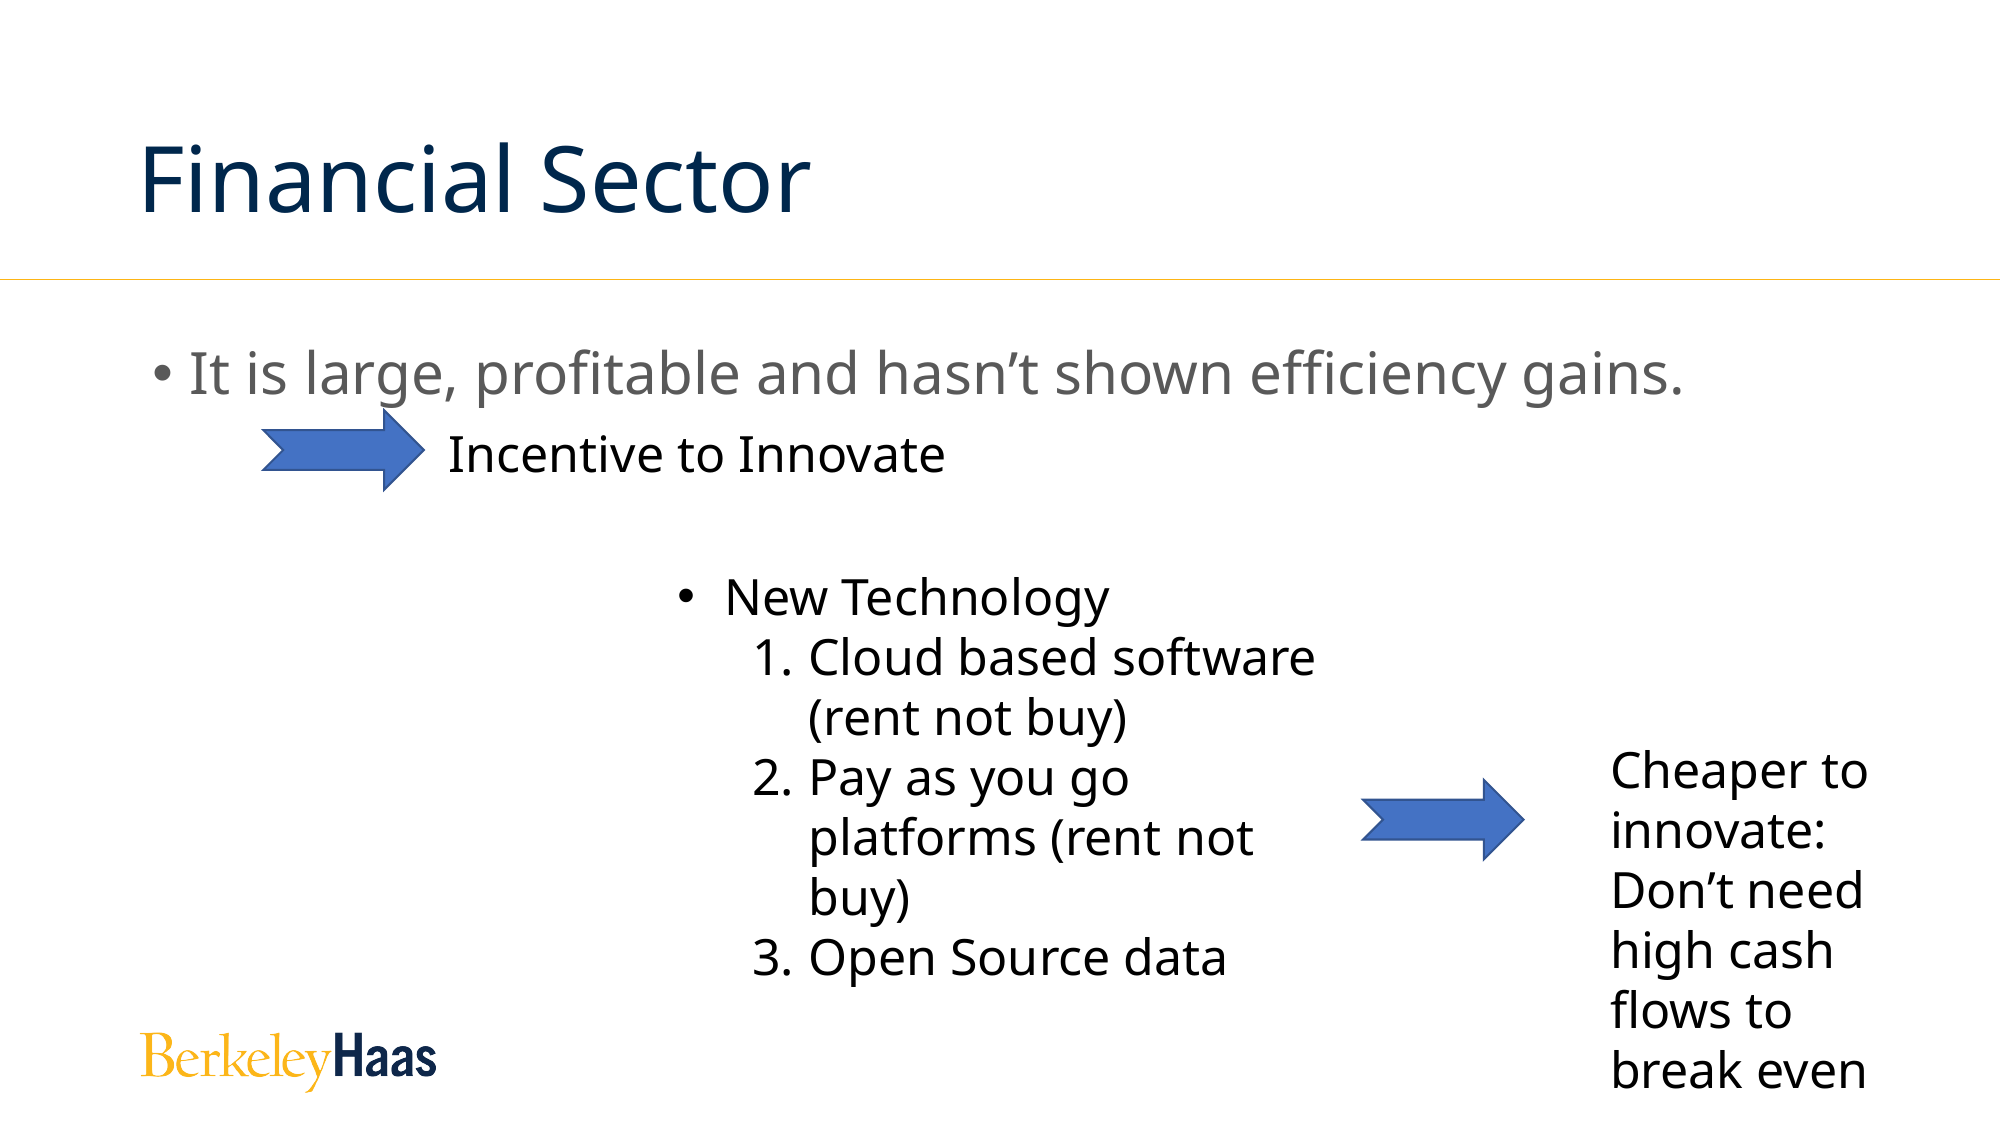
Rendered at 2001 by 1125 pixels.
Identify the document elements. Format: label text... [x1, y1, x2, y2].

text_box [1360, 777, 1526, 862]
title Financial Sector [137, 67, 1863, 278]
text_box New Technology Cloud based software (rent not buy) Pay as you go platforms (rent not buy) Open Source data [662, 558, 1338, 1083]
text_box Incentive to Innovate [433, 414, 1940, 490]
text_box [260, 407, 426, 493]
picture [137, 1029, 441, 1097]
list It is large, profitable and hasn’t shown efficiency gains. [137, 299, 1863, 974]
text_box Cheaper to innovate: Don’t need high cash flows to break even [1595, 730, 1940, 1106]
